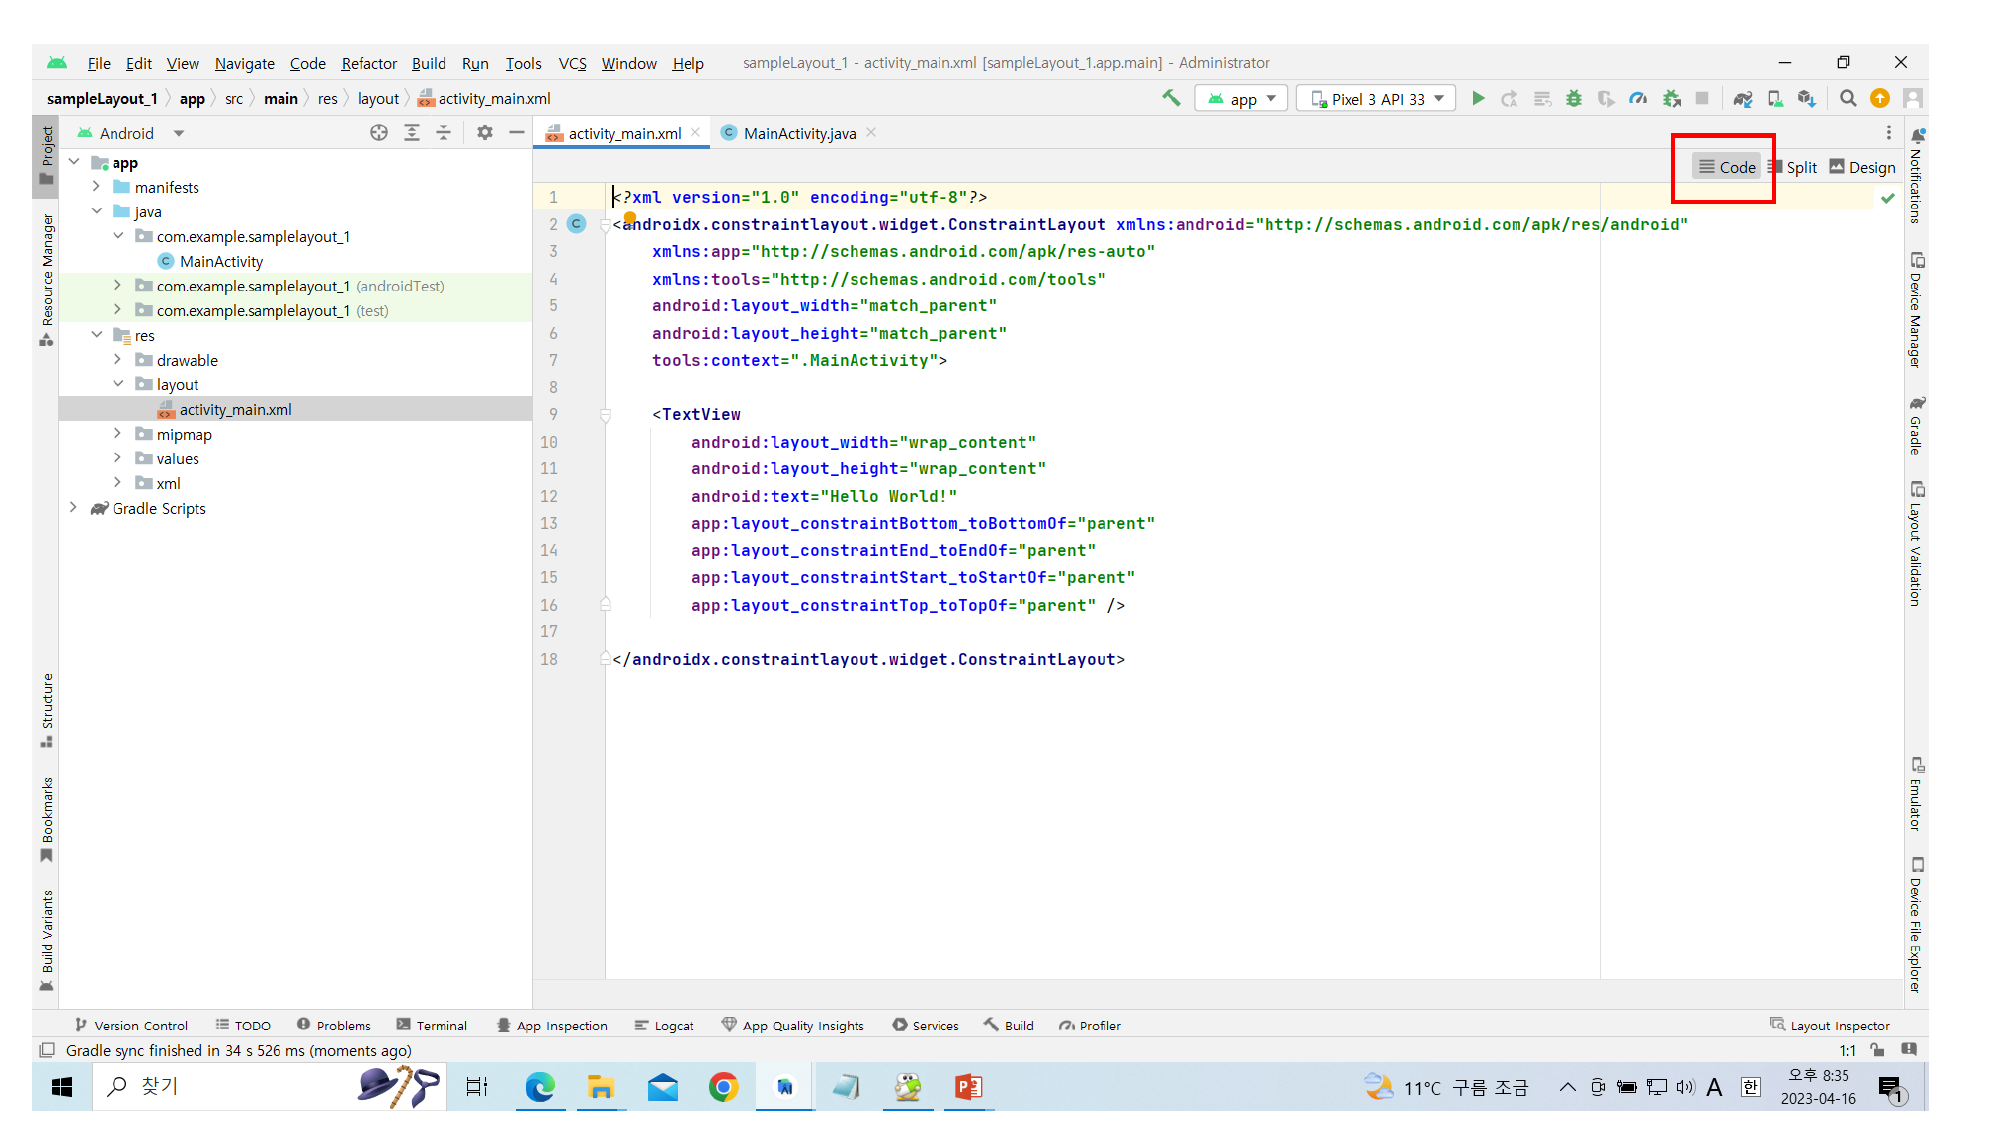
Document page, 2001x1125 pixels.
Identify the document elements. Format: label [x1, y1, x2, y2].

picture [32, 44, 1929, 1111]
